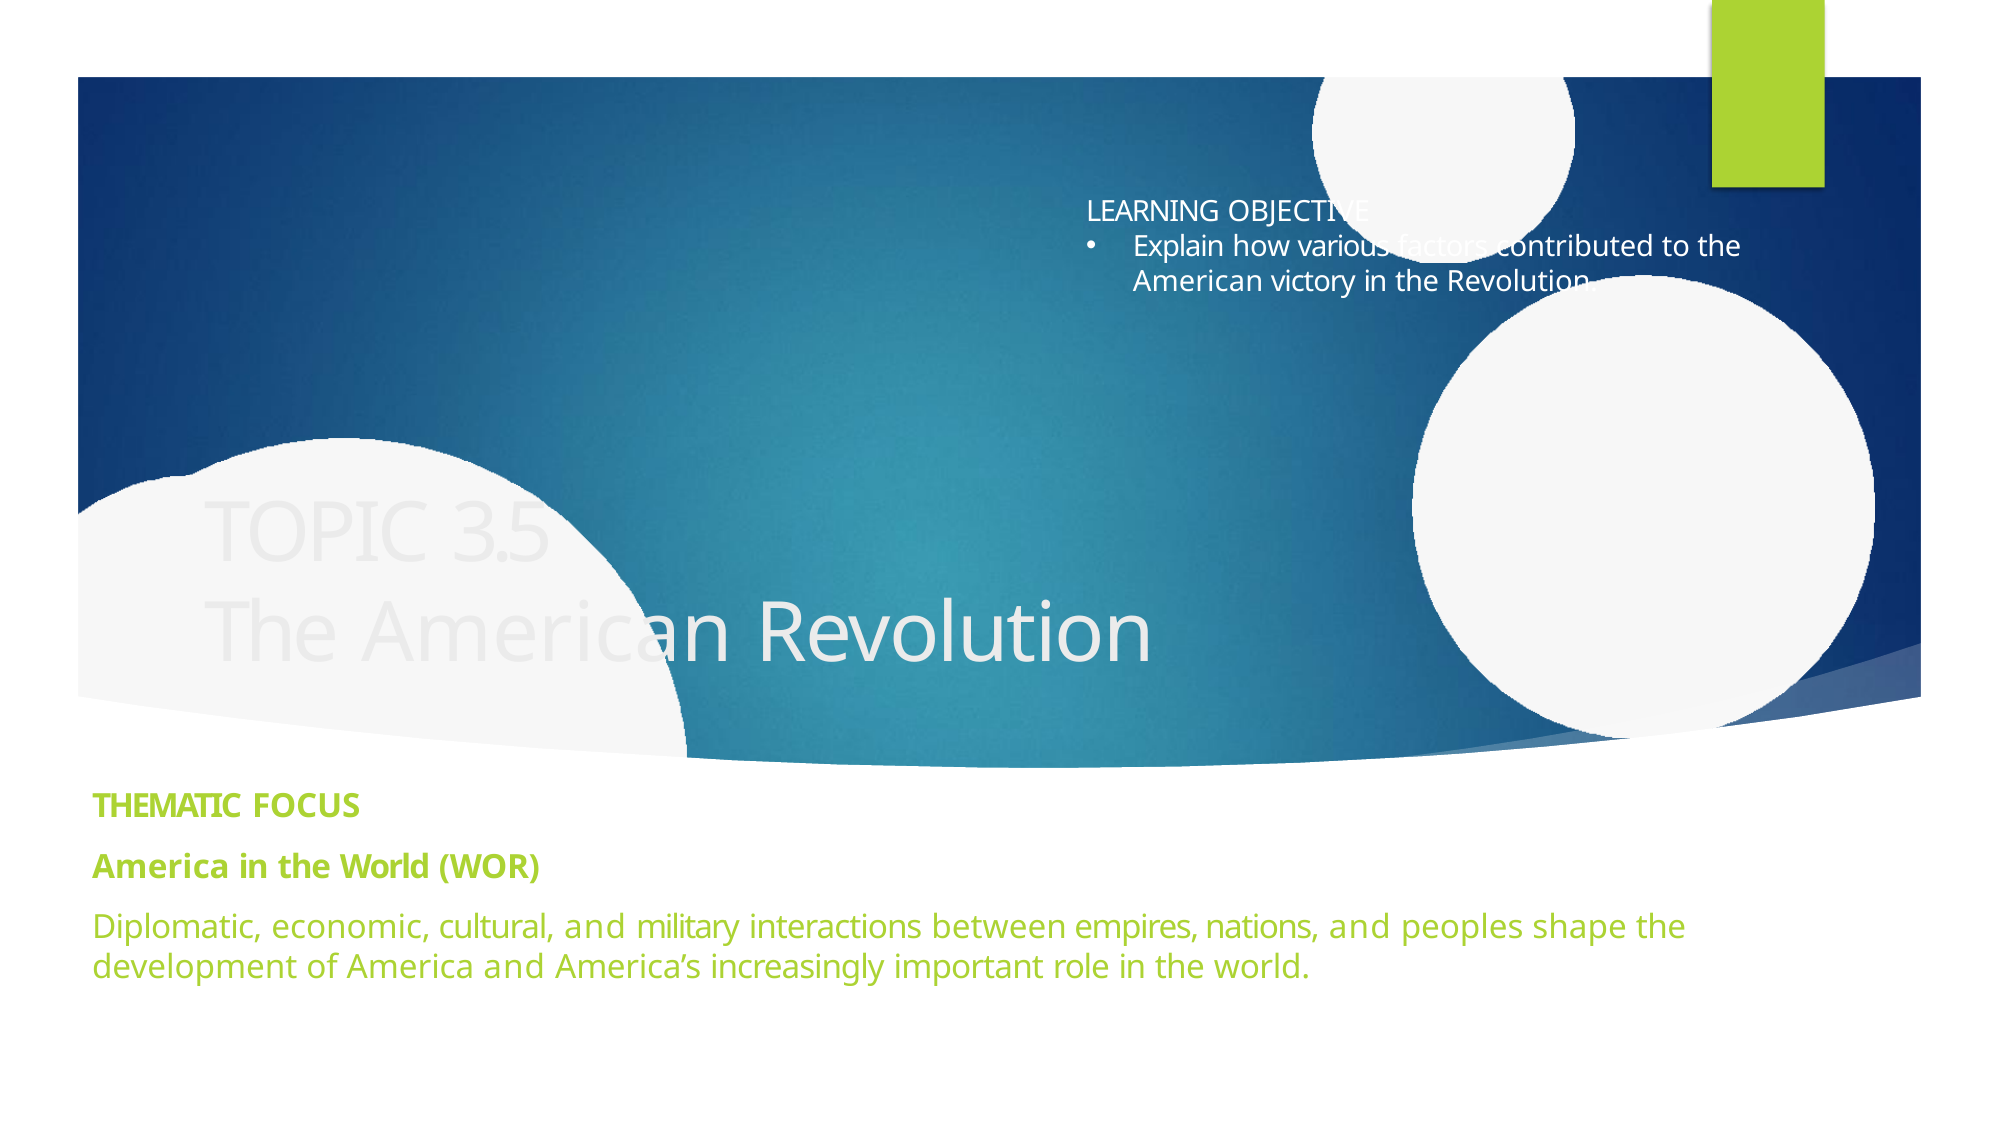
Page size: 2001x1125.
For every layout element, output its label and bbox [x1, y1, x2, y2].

text_box [0, 0, 2000, 1125]
